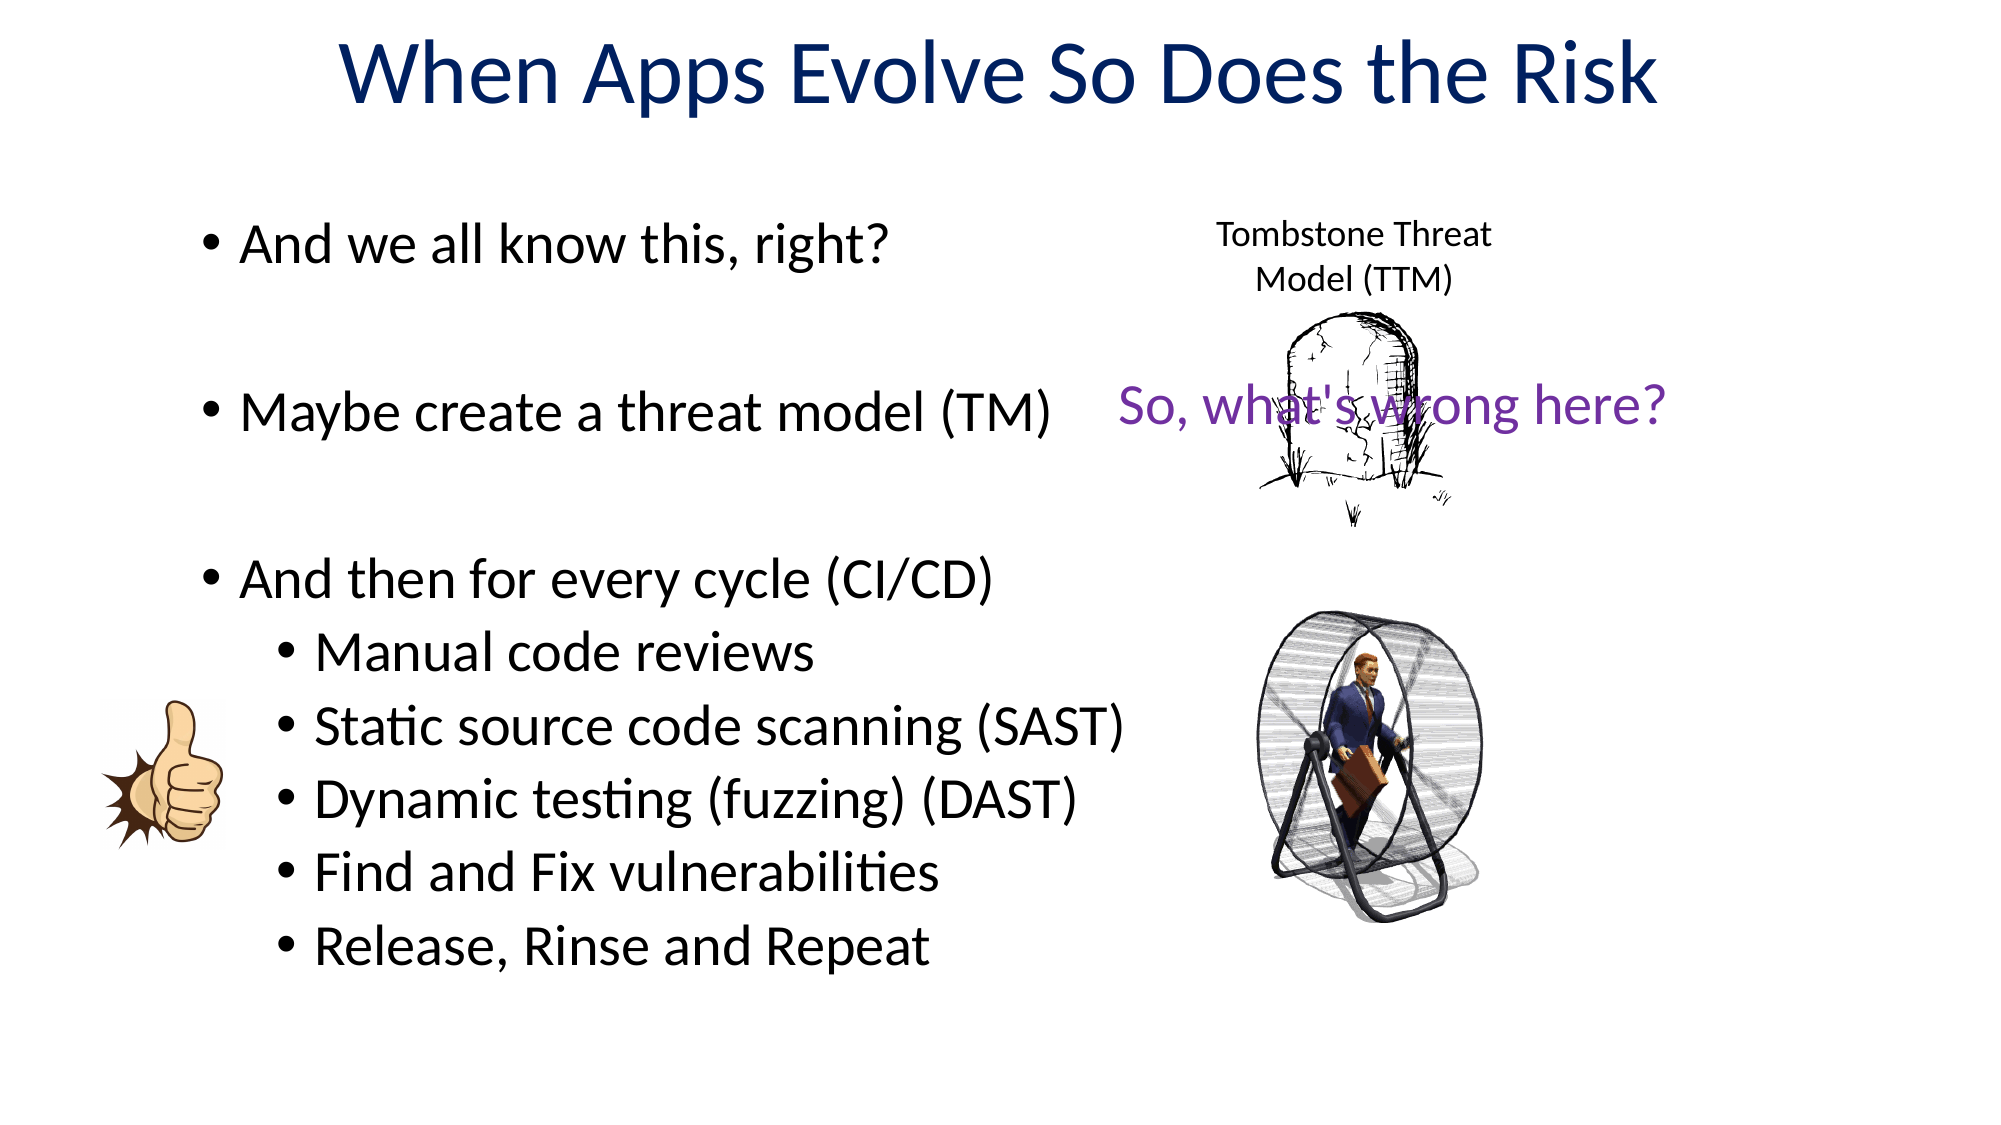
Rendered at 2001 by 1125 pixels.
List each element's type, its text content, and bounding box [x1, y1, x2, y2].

list And we all know this, right? Maybe create a threat model (TM) And then for every cycle (CI/CD) Manual code reviews Static source code scanning (SAST) Dynamic testing (fuzzing) (DAST) Find and Fix vulnerabilities Release, Rinse and Repeat [186, 205, 1245, 986]
text_box So, what's wrong here? [1103, 358, 1165, 444]
picture [1242, 599, 1495, 923]
picture [100, 699, 226, 850]
title When Apps Evolve So Does the Risk [33, 2, 1967, 145]
text_box So, what's wrong here? [1543, 358, 1684, 444]
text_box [1165, 201, 1543, 529]
